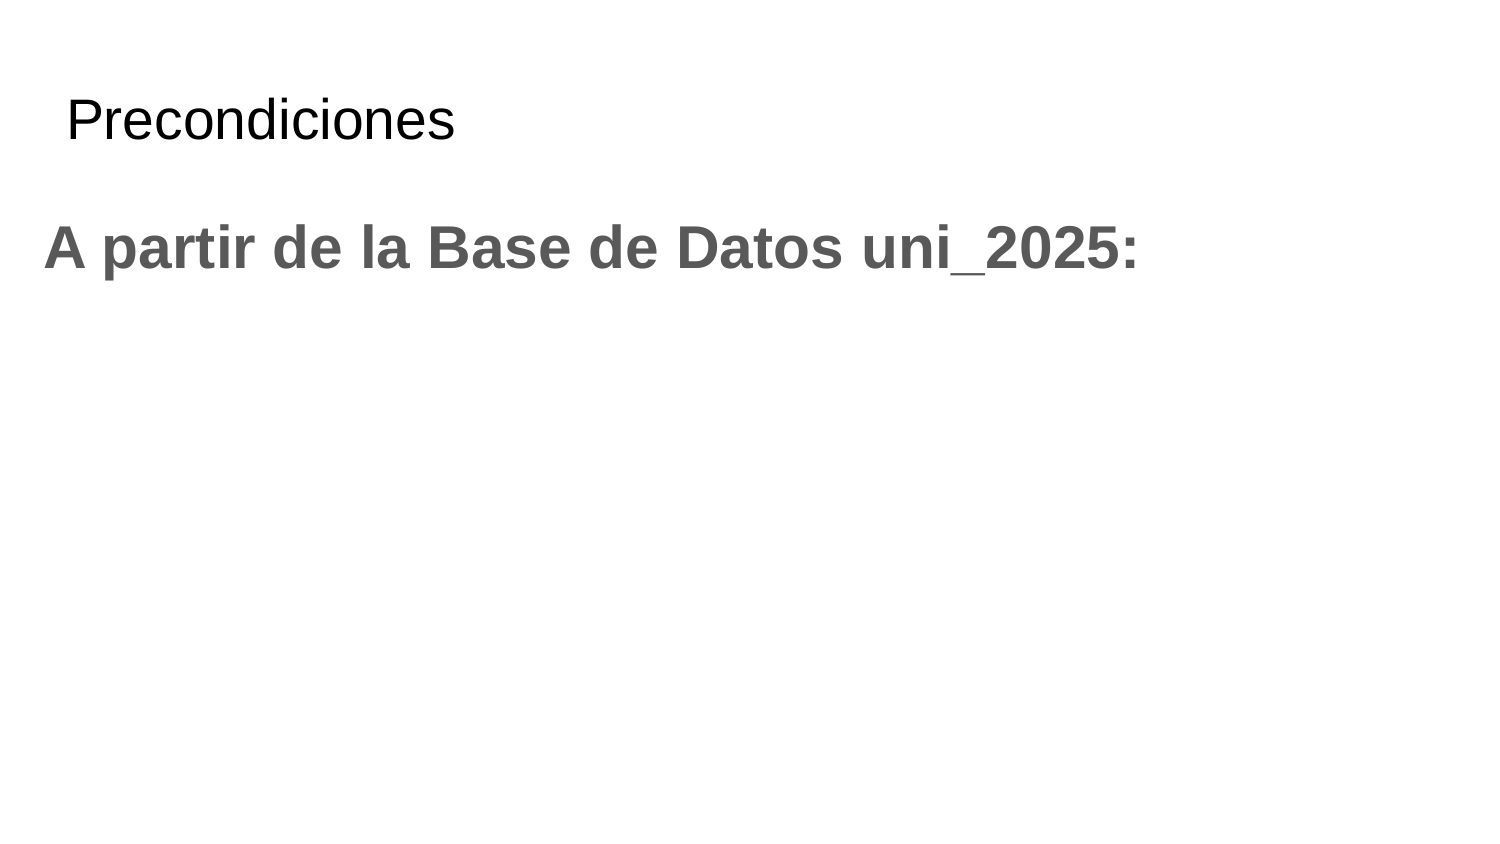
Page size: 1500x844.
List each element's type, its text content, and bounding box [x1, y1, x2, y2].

list A partir de la Base de Datos uni_2025: [28, 189, 1472, 750]
title Precondiciones [51, 72, 1449, 167]
